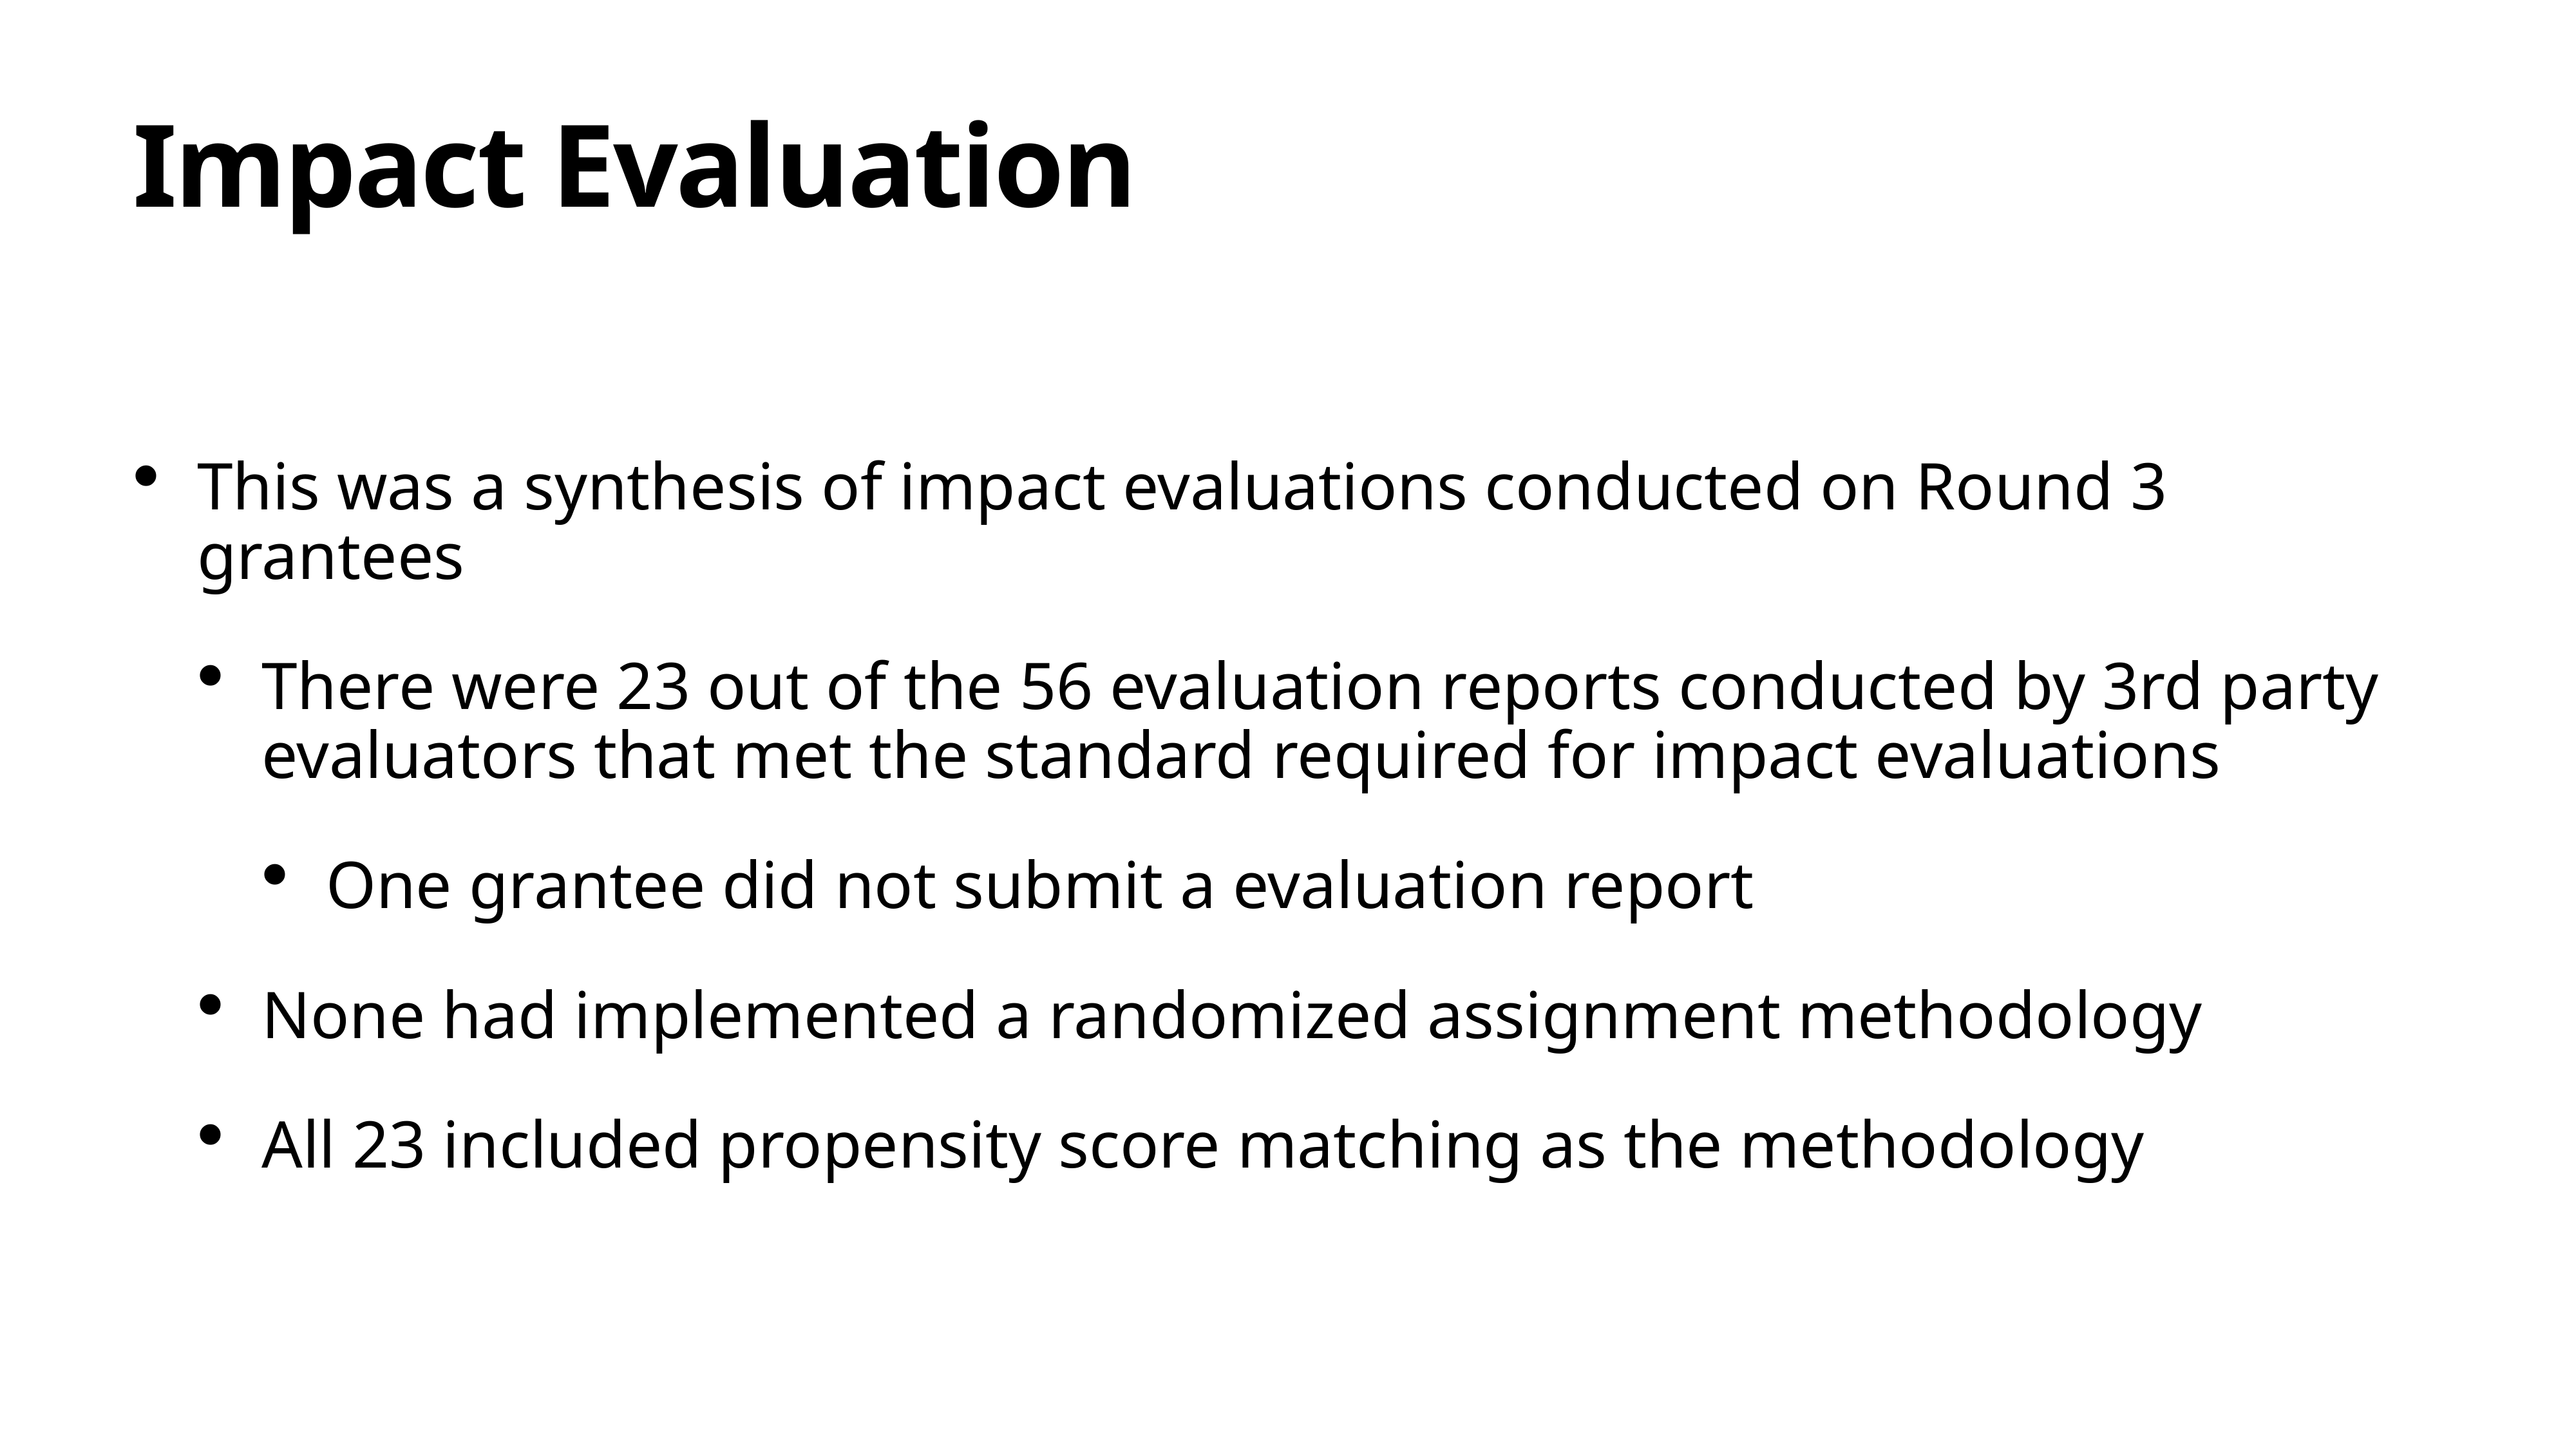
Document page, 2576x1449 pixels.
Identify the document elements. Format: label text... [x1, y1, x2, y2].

title Impact Evaluation [127, 113, 2449, 266]
list This was a synthesis of impact evaluations conducted on Round 3 grantees There were 23 out of the 56 evaluation reports conducted by 3rd party evaluators that met the standard required for impact evaluations One grantee did not submit a evaluation report None had implemented a randomized assignment methodology All 23 included propensity score matching as the methodology [127, 448, 2449, 1321]
